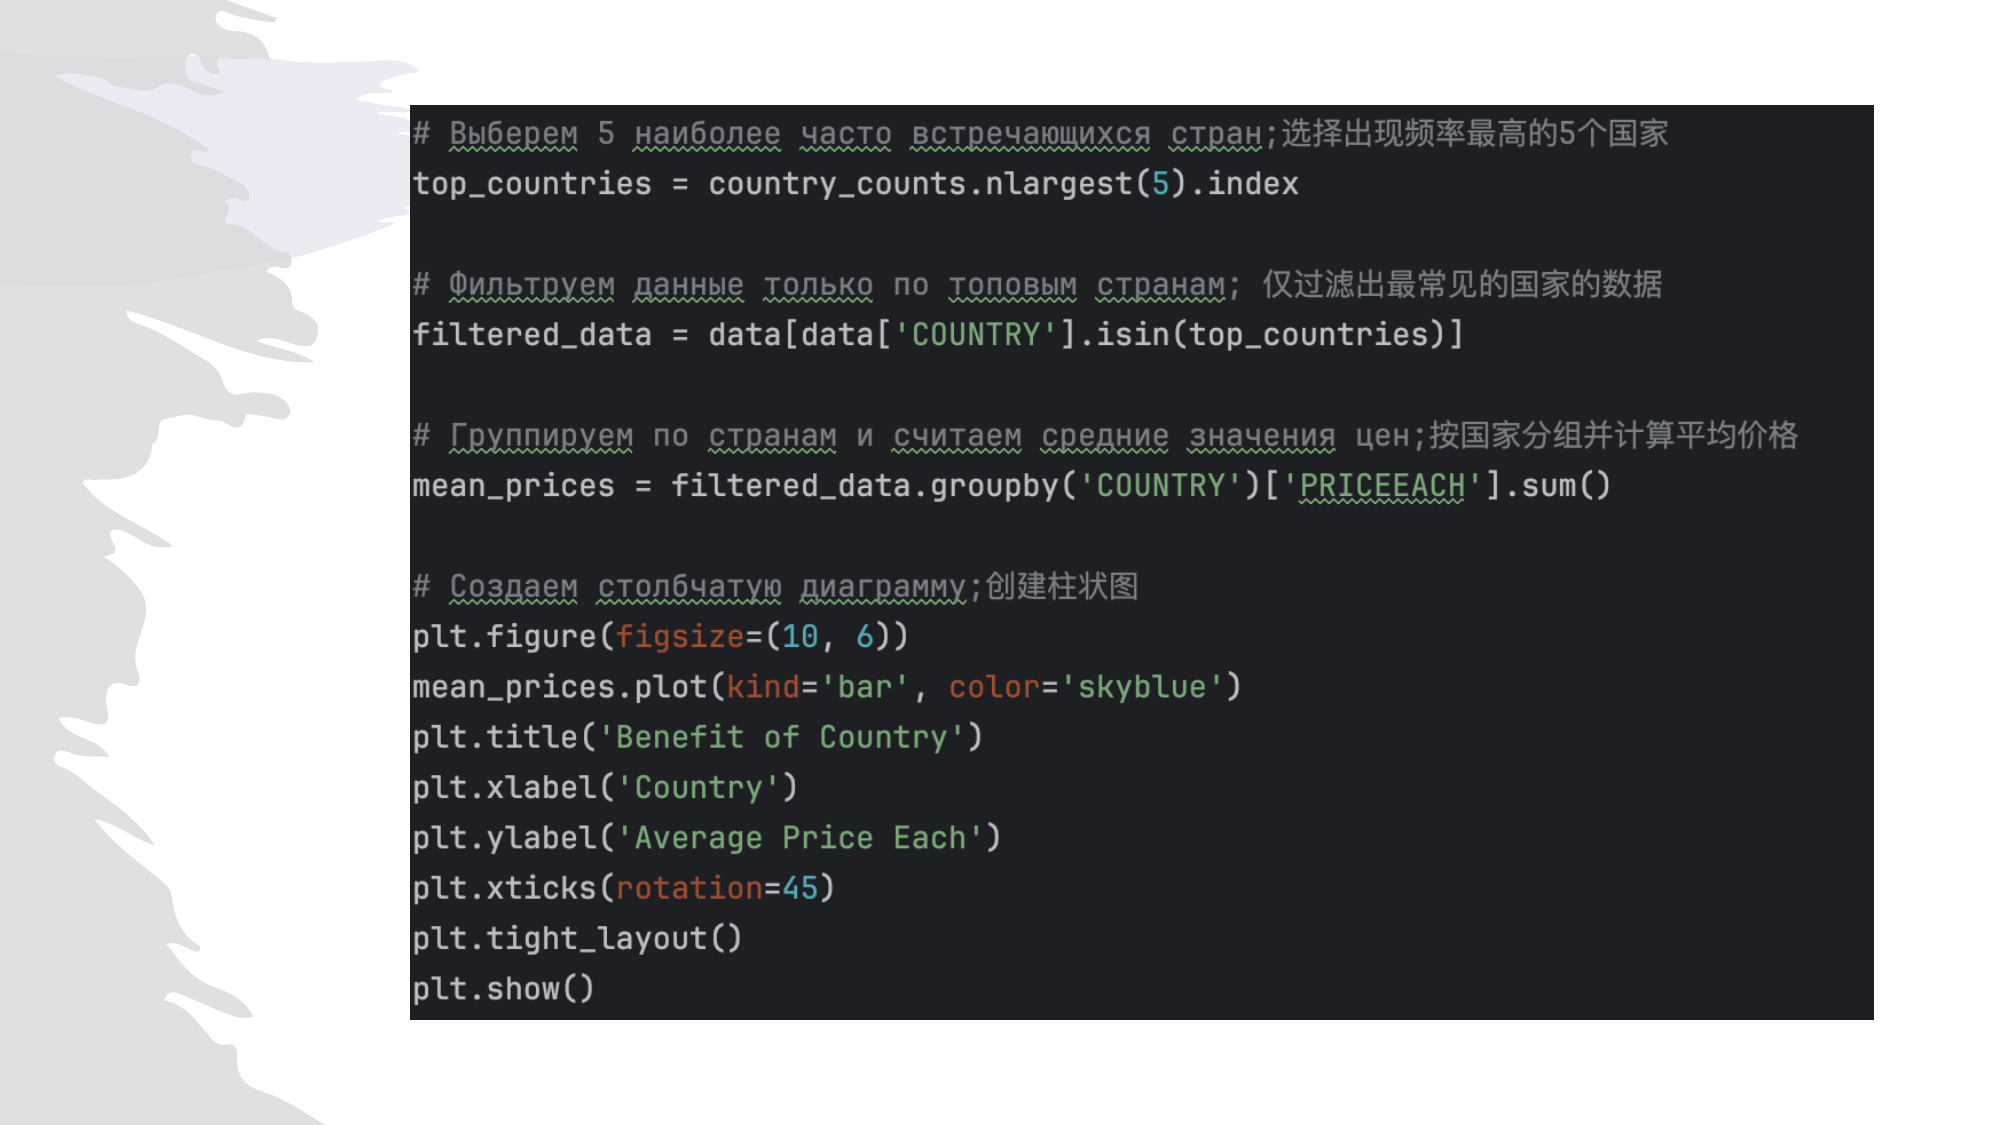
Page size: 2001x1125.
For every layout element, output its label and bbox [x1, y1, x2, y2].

text_box [0, 0, 328, 1125]
picture [410, 105, 1874, 1020]
